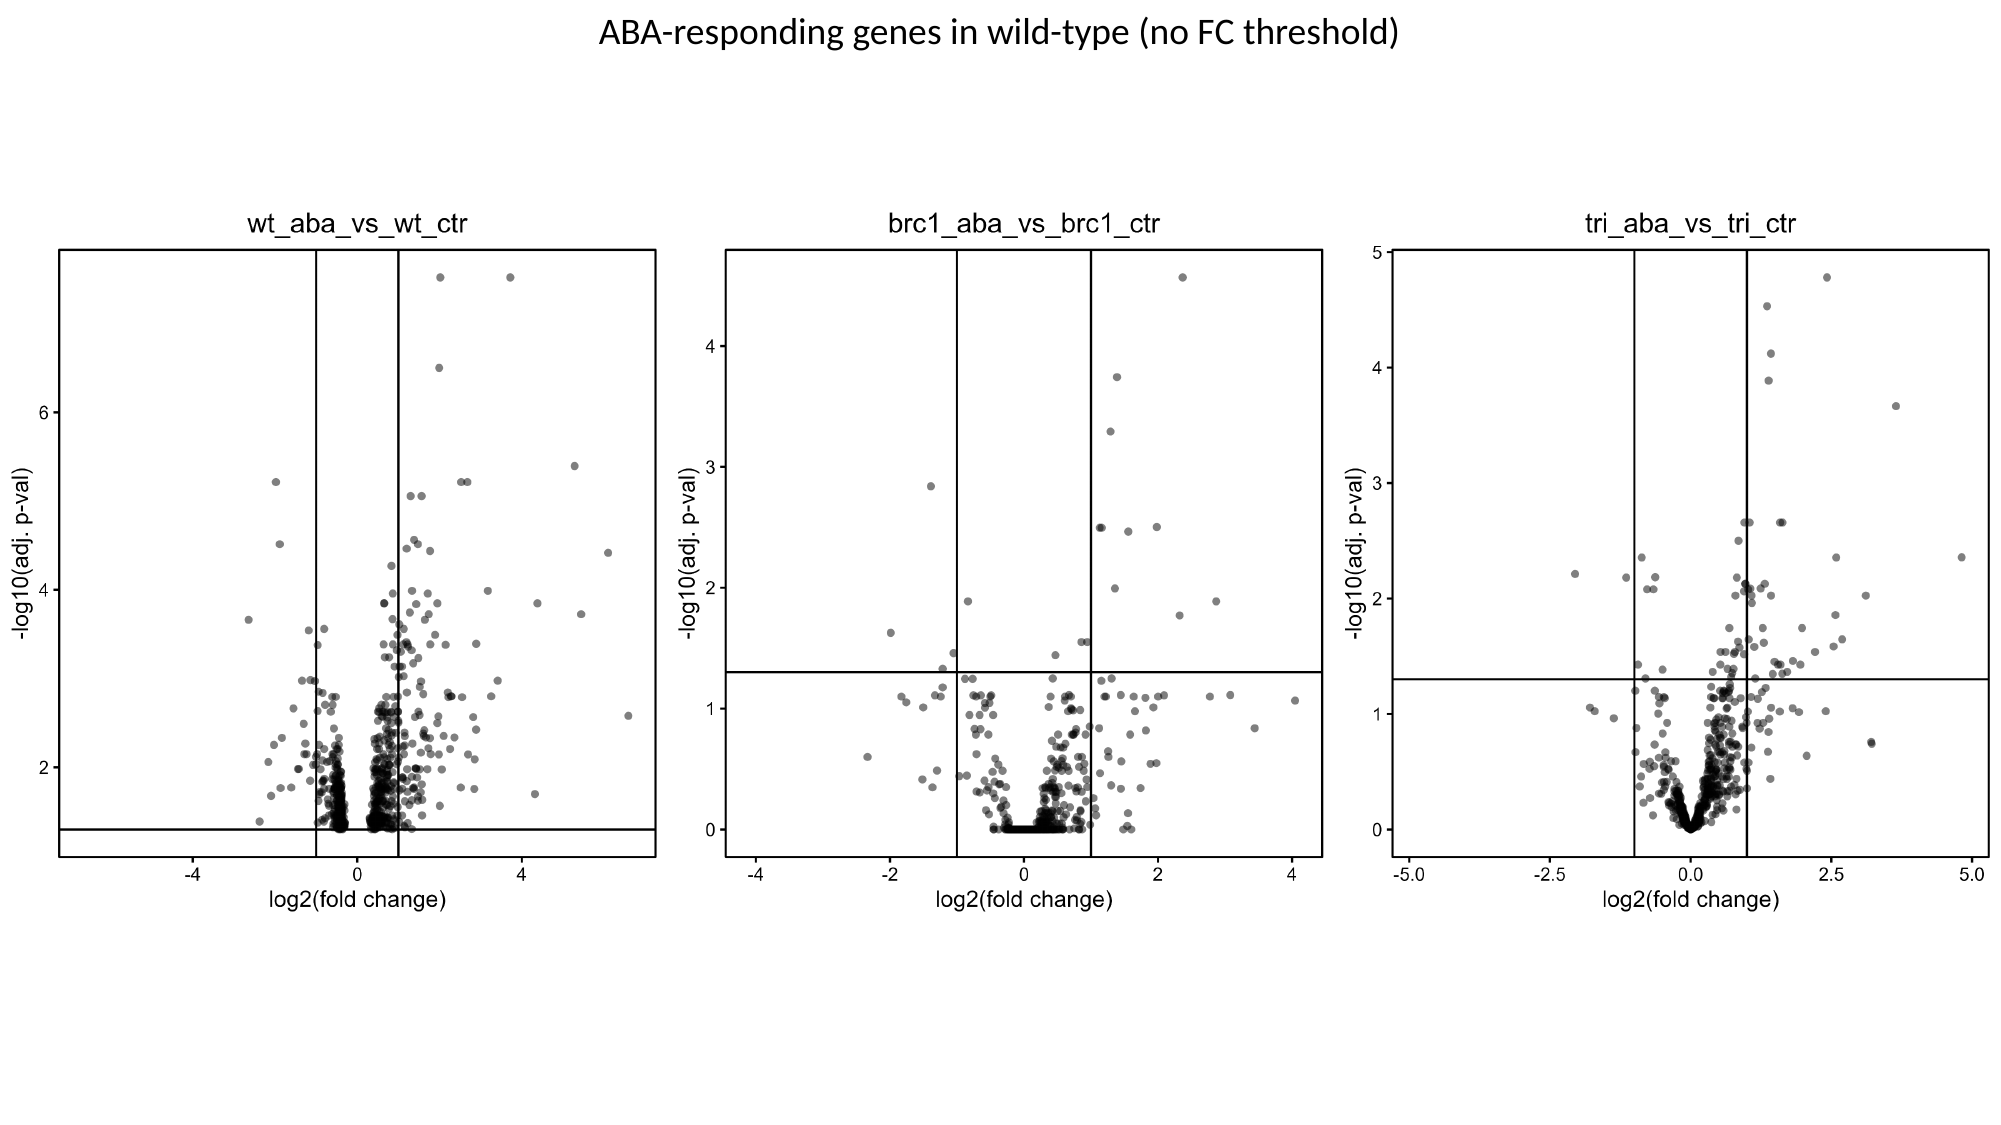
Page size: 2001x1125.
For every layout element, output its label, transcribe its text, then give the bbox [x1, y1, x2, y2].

text_box ABA-responding genes in wild-type (no FC threshold) [583, 0, 1416, 60]
picture [0, 201, 2000, 924]
